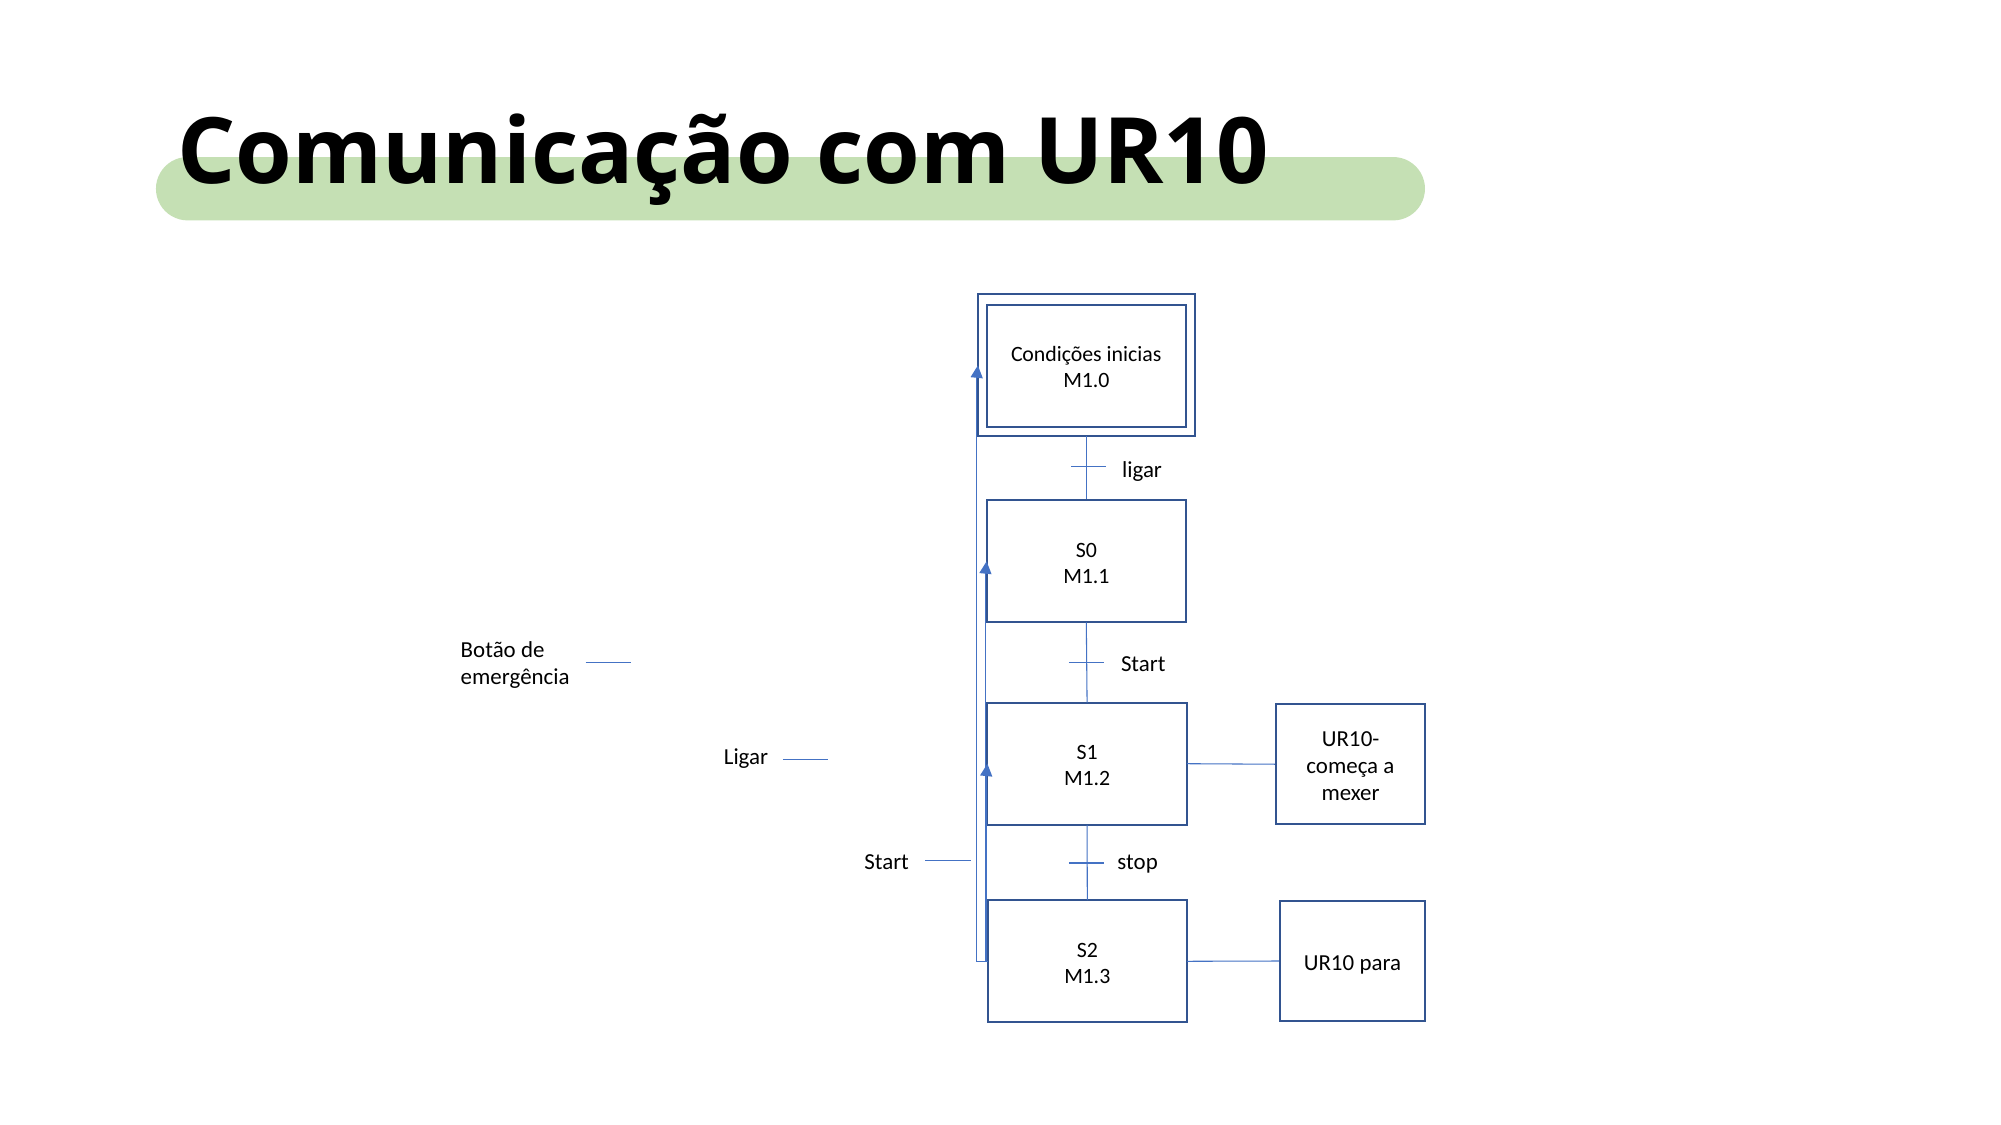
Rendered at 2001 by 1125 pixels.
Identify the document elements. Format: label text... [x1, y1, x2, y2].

text_box stop [1102, 839, 1173, 882]
text_box UR10 para [1279, 900, 1426, 1022]
text_box [977, 293, 1196, 437]
text_box Comunicação com UR10 [157, 84, 1843, 219]
text_box S0 M1.1 [988, 499, 1187, 623]
text_box S1 M1.2 [988, 702, 1188, 826]
text_box Start [1106, 641, 1181, 684]
text_box S2 M1.3 [987, 899, 1188, 1023]
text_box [977, 365, 988, 962]
text_box Ligar [709, 734, 784, 777]
text_box UR10- começa a mexer [1275, 703, 1426, 825]
text_box Botão de emergência [445, 627, 585, 697]
text_box ligar [1107, 446, 1177, 489]
text_box Start [849, 839, 925, 882]
